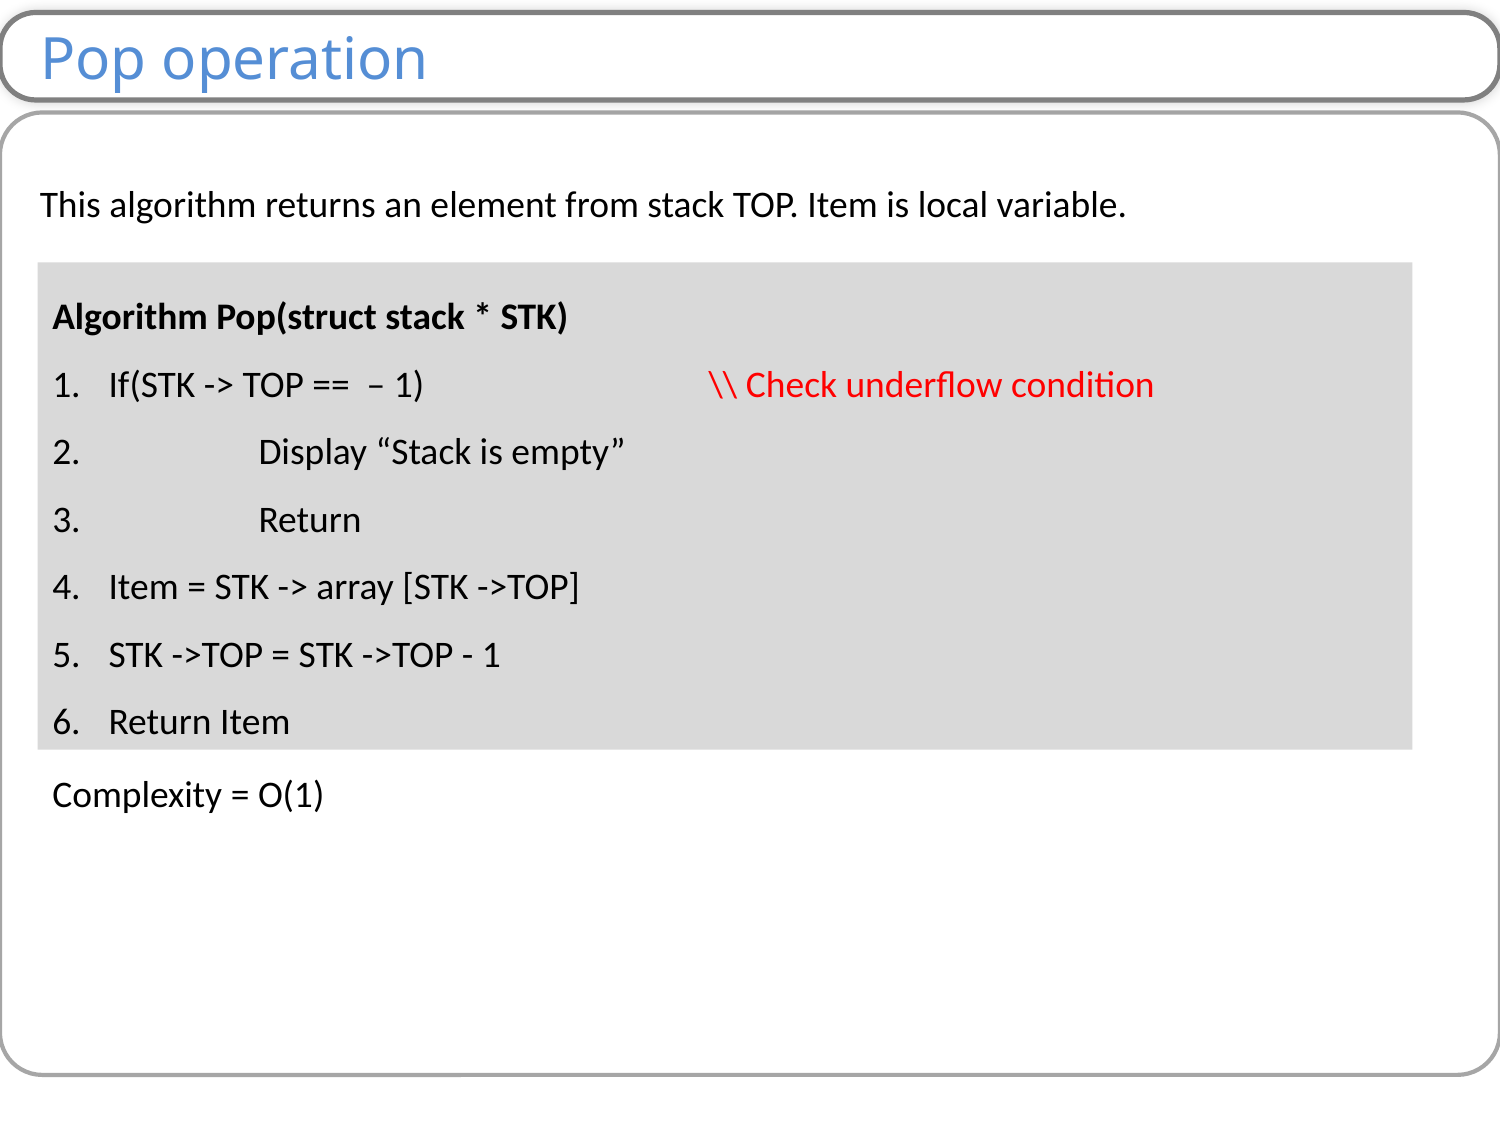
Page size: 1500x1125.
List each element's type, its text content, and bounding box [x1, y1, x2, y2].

text_box This algorithm returns an element from stack TOP. Item is local variable. [24, 149, 1475, 368]
text_box Pop operation [0, 10, 1500, 103]
text_box Complexity = O(1) [37, 762, 1400, 823]
text_box Algorithm Pop(struct stack * STK) If(STK -> TOP == – 1) \\ Check underflow condition Display “Stack is empty” Return Item = STK -> array [STK ->TOP] STK ->TOP = STK ->TOP - 1 Return Item [37, 262, 1413, 750]
text_box [0, 111, 1500, 1078]
